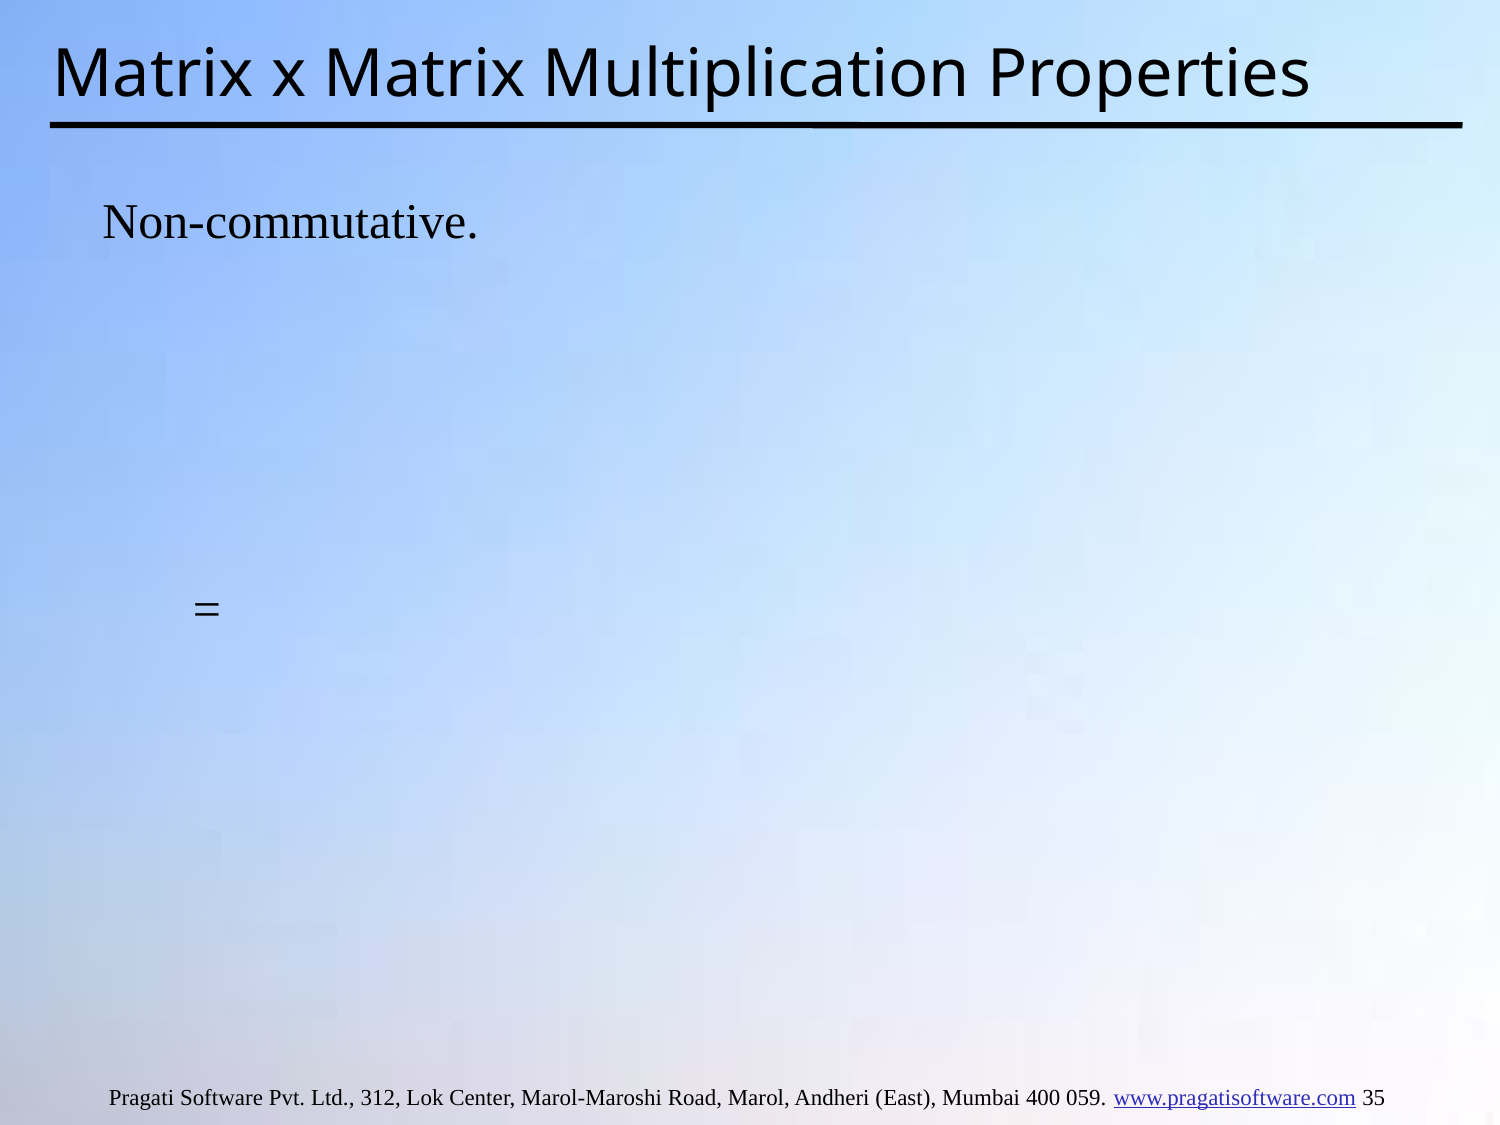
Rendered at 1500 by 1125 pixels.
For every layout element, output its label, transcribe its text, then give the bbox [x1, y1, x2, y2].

picture [0, 0, 1500, 1125]
title Matrix x Matrix Multiplication Properties [37, 0, 1462, 137]
